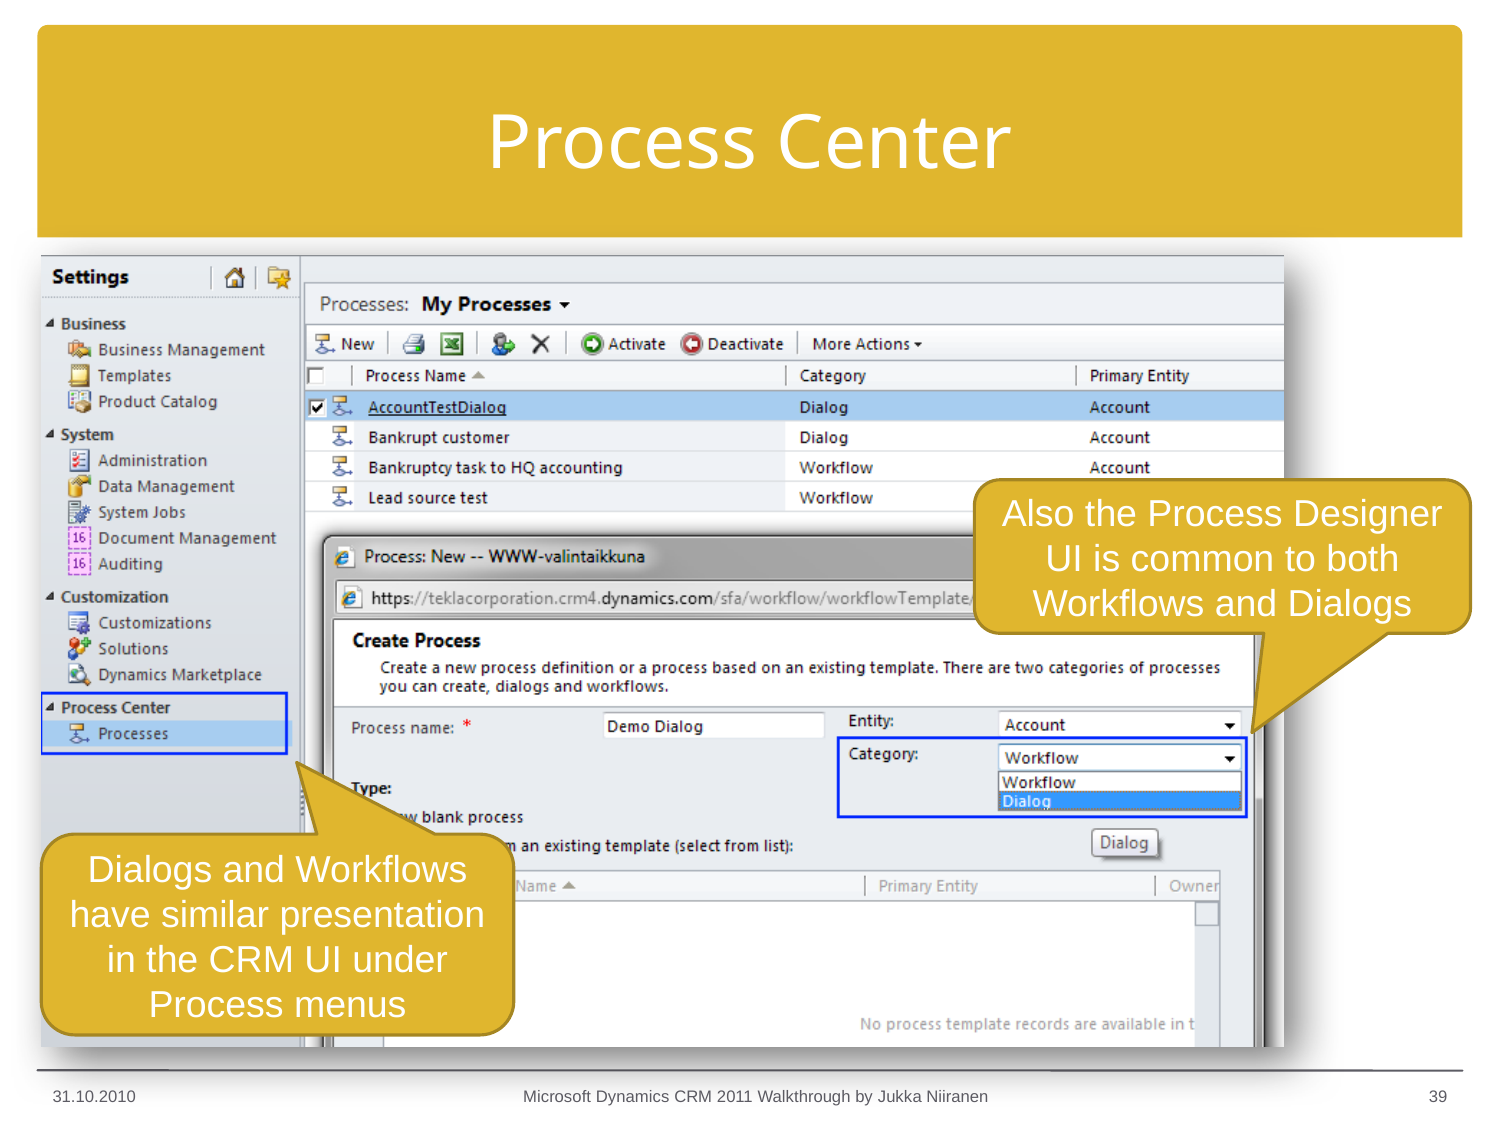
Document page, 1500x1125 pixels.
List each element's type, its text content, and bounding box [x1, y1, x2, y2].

footer Microsoft Dynamics CRM 2011 Walkthrough by Jukka Niiranen [474, 1069, 1038, 1123]
text_box Also the Process Designer UI is common to both Workflows and Dialogs [1296, 478, 1473, 703]
picture [41, 255, 1284, 1047]
slide_number 39 [1112, 1069, 1463, 1123]
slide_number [37, 1069, 388, 1123]
title Process Center [50, 45, 1450, 233]
